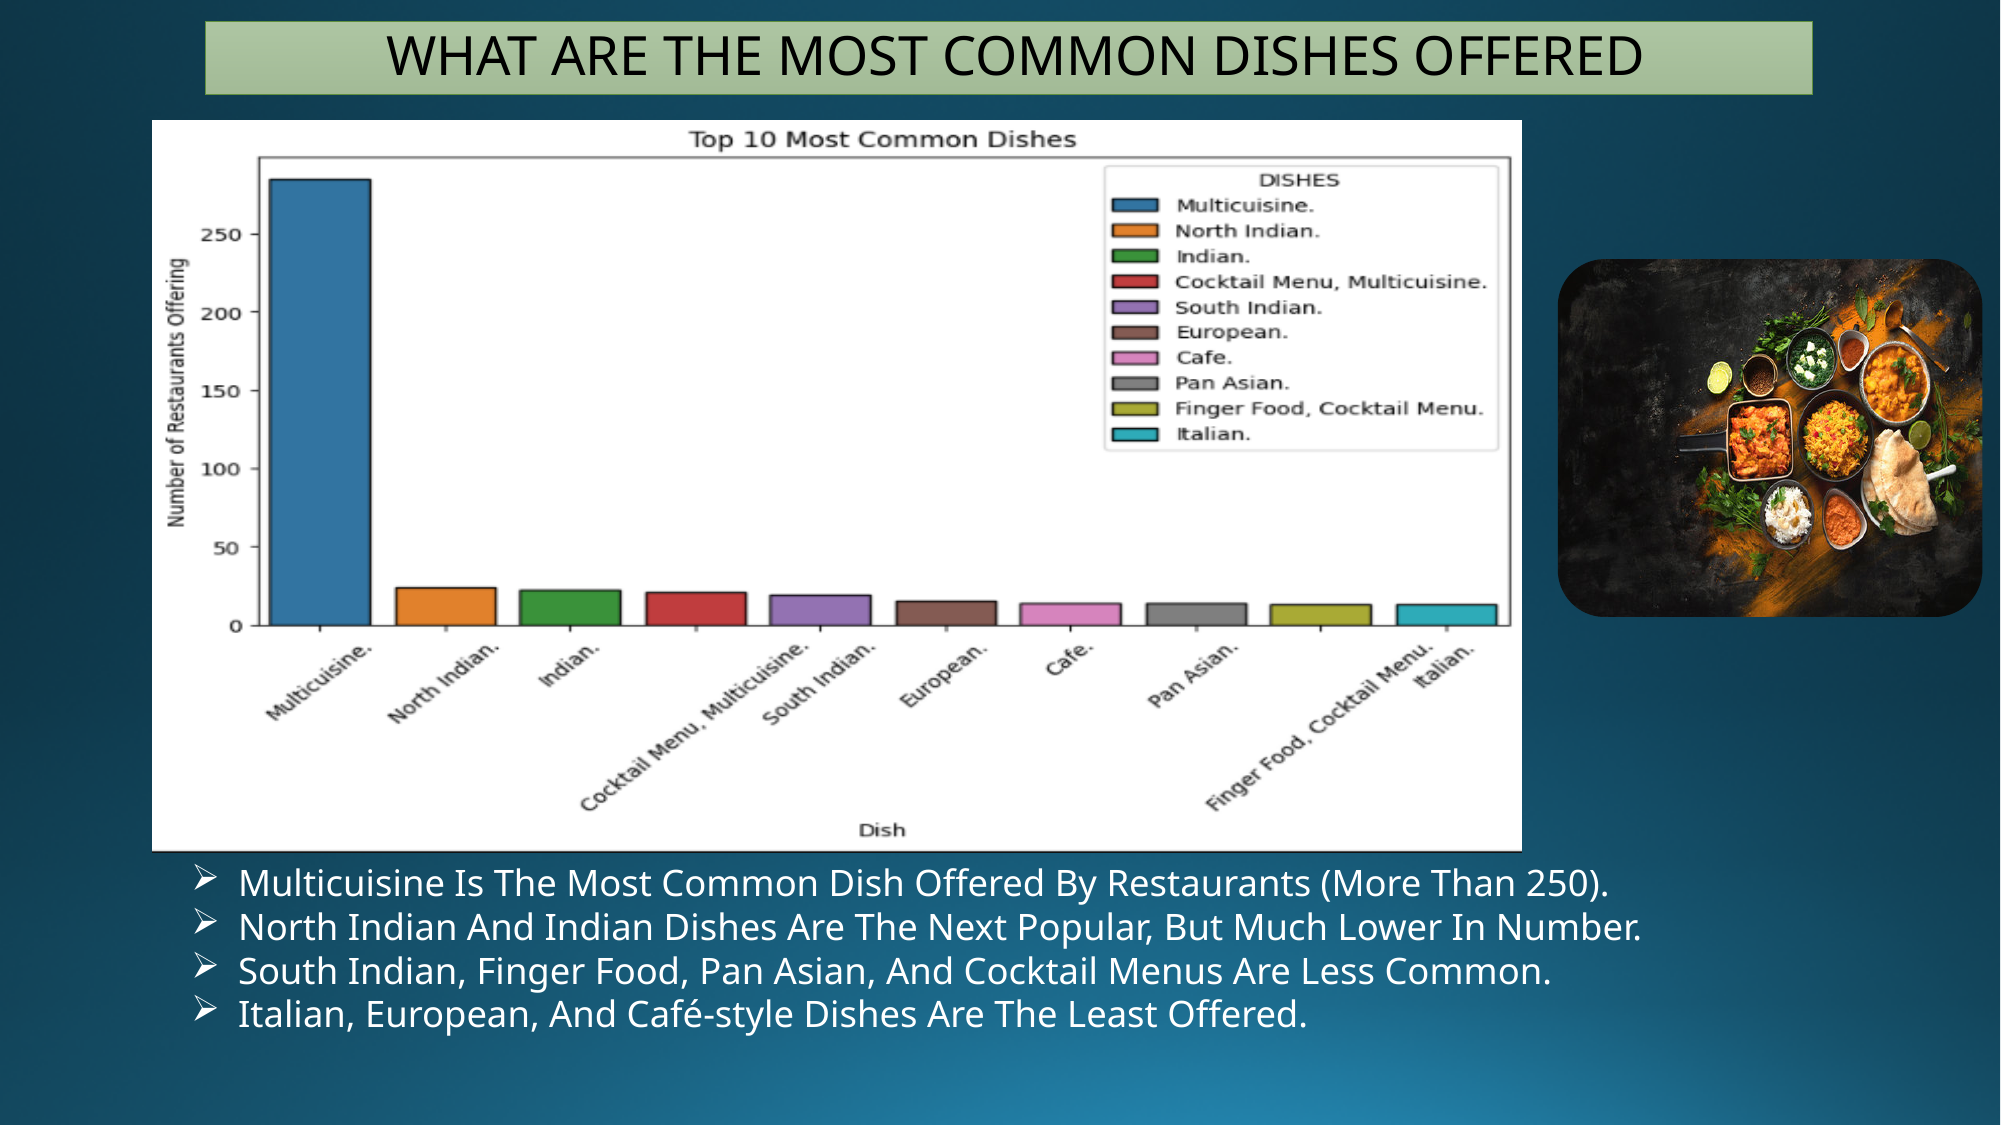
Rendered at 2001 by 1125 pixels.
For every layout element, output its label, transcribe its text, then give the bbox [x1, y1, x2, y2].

picture [0, 0, 2001, 1125]
text_box Multicuisine Is The Most Common Dish Offered By Restaurants (More Than 250). North Indian And Indian Dishes Are The Next Popular, But Much Lower In Number. South Indian, Finger Food, Pan Asian, And Cocktail Menus Are Less Common. Italian, European, And Café-style Dishes Are The Least Offered. [176, 852, 1813, 1043]
title WHAT ARE THE MOST COMMON DISHES OFFERED [205, 21, 1813, 95]
